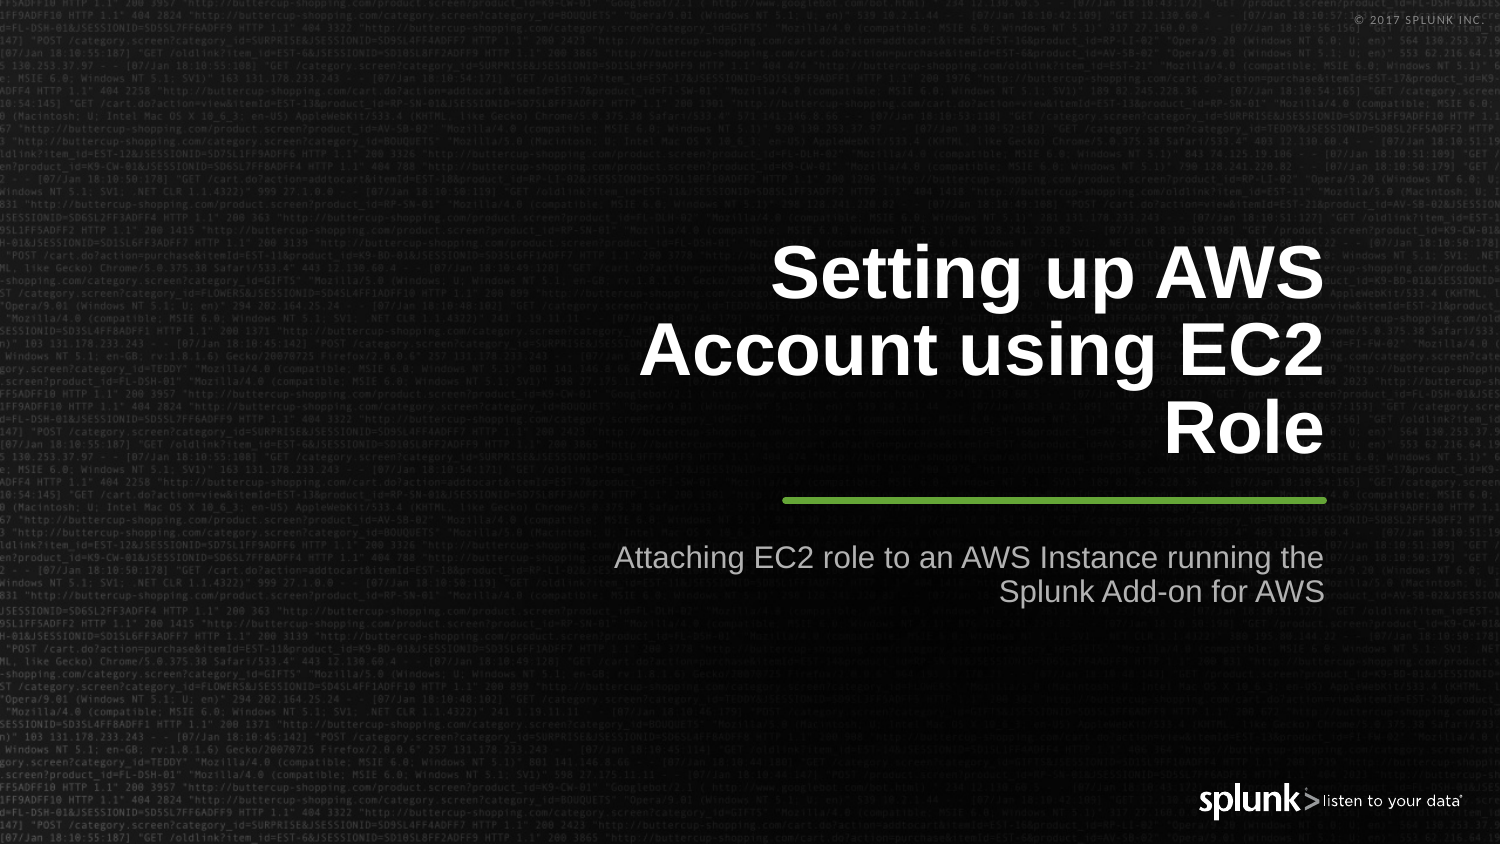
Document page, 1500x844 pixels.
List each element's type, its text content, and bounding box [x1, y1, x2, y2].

picture [0, 0, 1500, 844]
title Setting up AWS Account using EC2 Role [525, 120, 1326, 469]
subtitle Attaching EC2 role to an AWS Instance running the Splunk Add-on for AWS [525, 510, 1326, 659]
